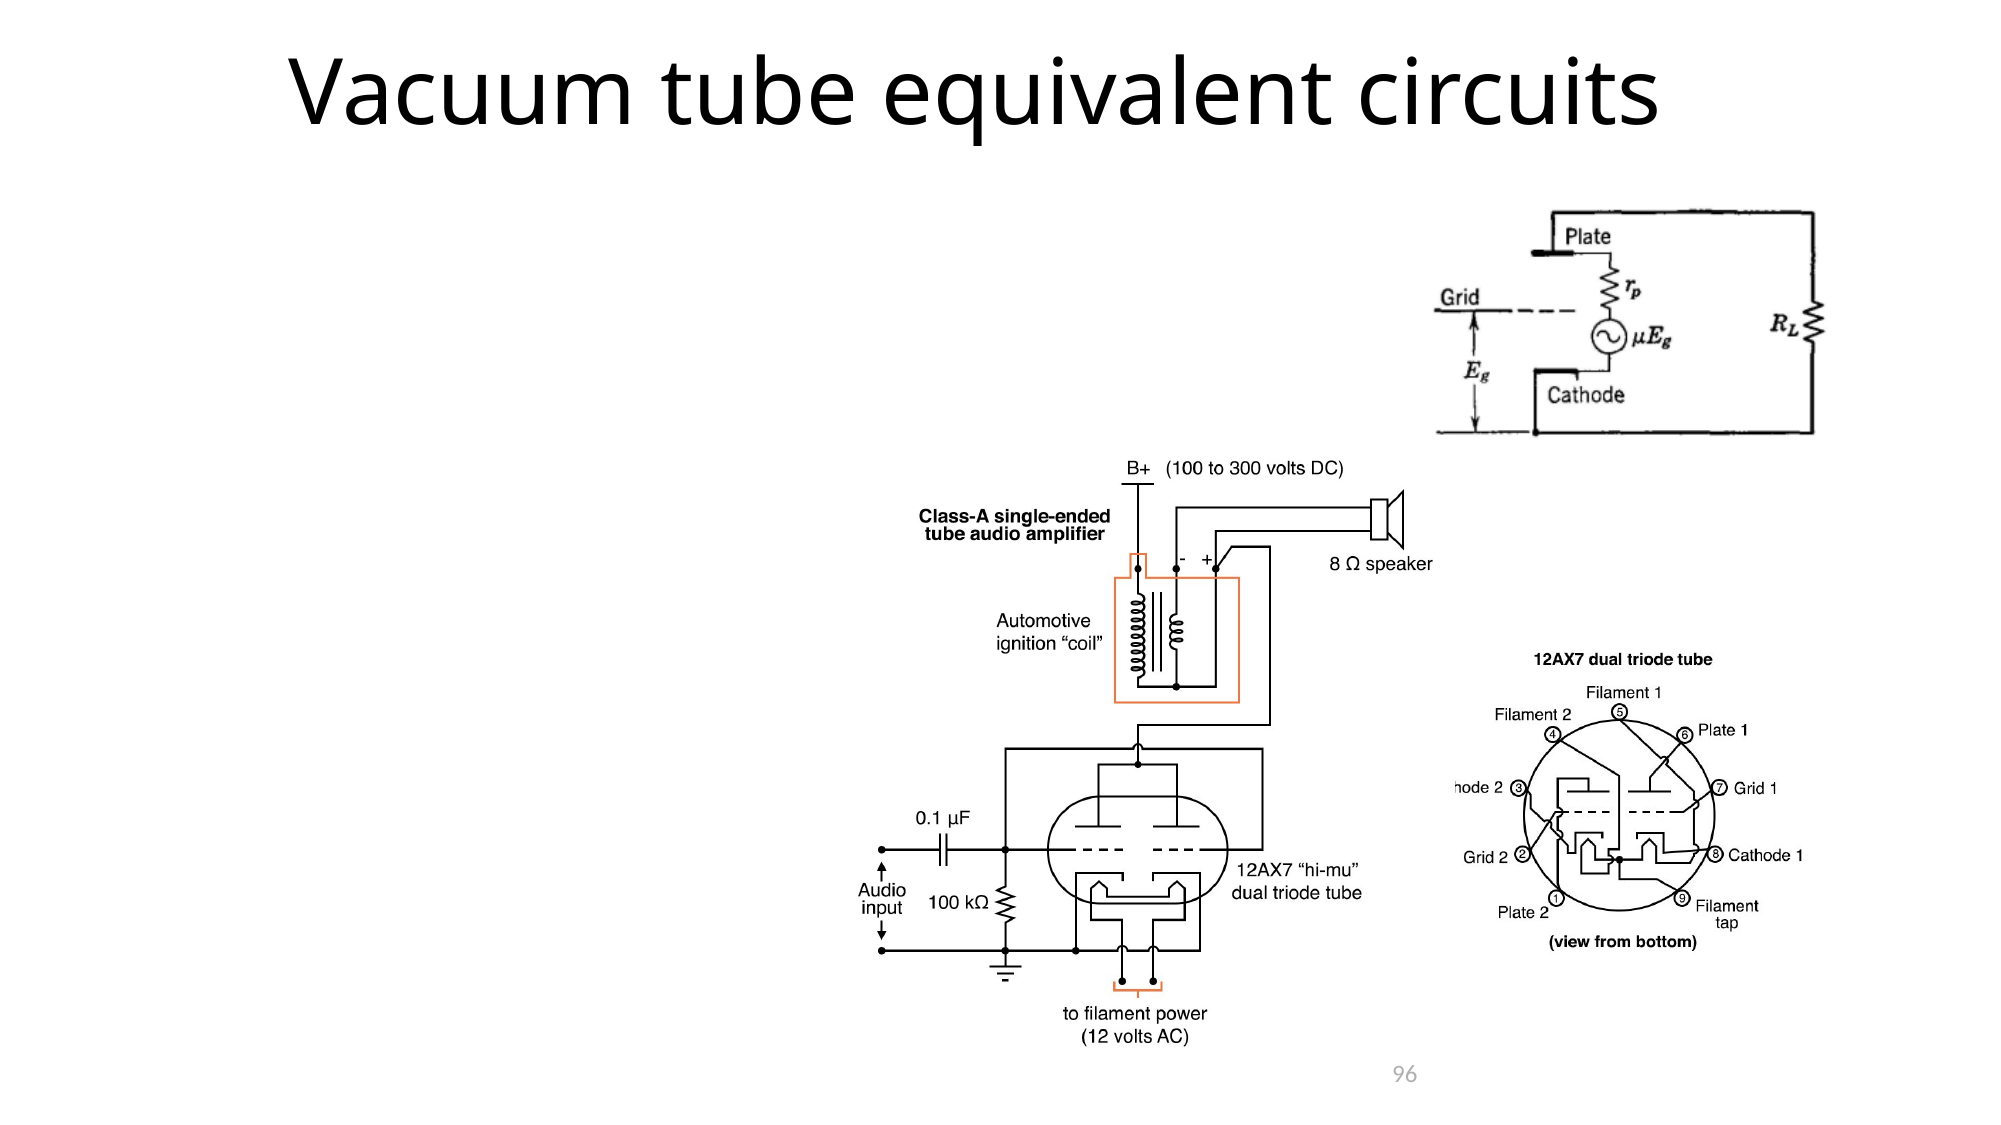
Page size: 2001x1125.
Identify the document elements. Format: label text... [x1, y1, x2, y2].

text_box Vacuum tube equivalent circuits [30, 25, 1922, 151]
picture [853, 176, 1854, 1051]
slide_number 96 [1074, 1051, 1425, 1125]
